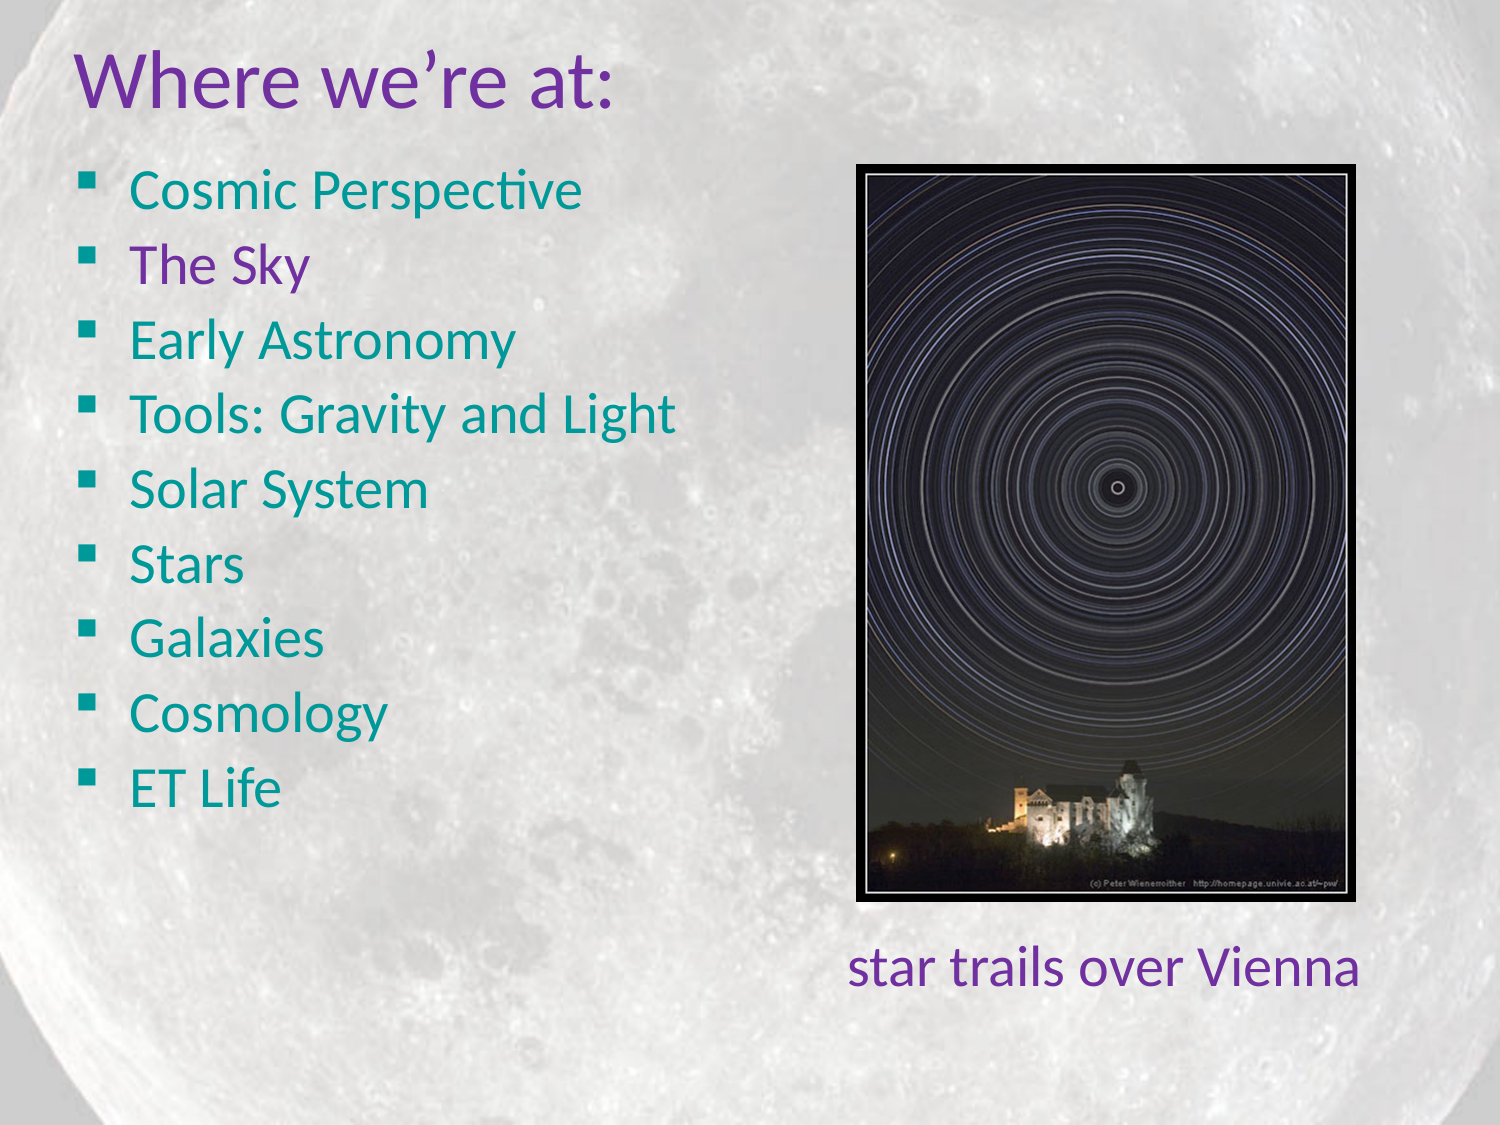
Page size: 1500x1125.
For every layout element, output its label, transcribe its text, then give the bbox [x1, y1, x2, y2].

list Where we’re at: Cosmic Perspective The Sky Early Astronomy Tools: Gravity and Light Solar System Stars Galaxies Cosmology ET Life [58, 29, 744, 846]
text_box star trails over Vienna [832, 928, 1424, 1016]
picture [0, 0, 1500, 1125]
